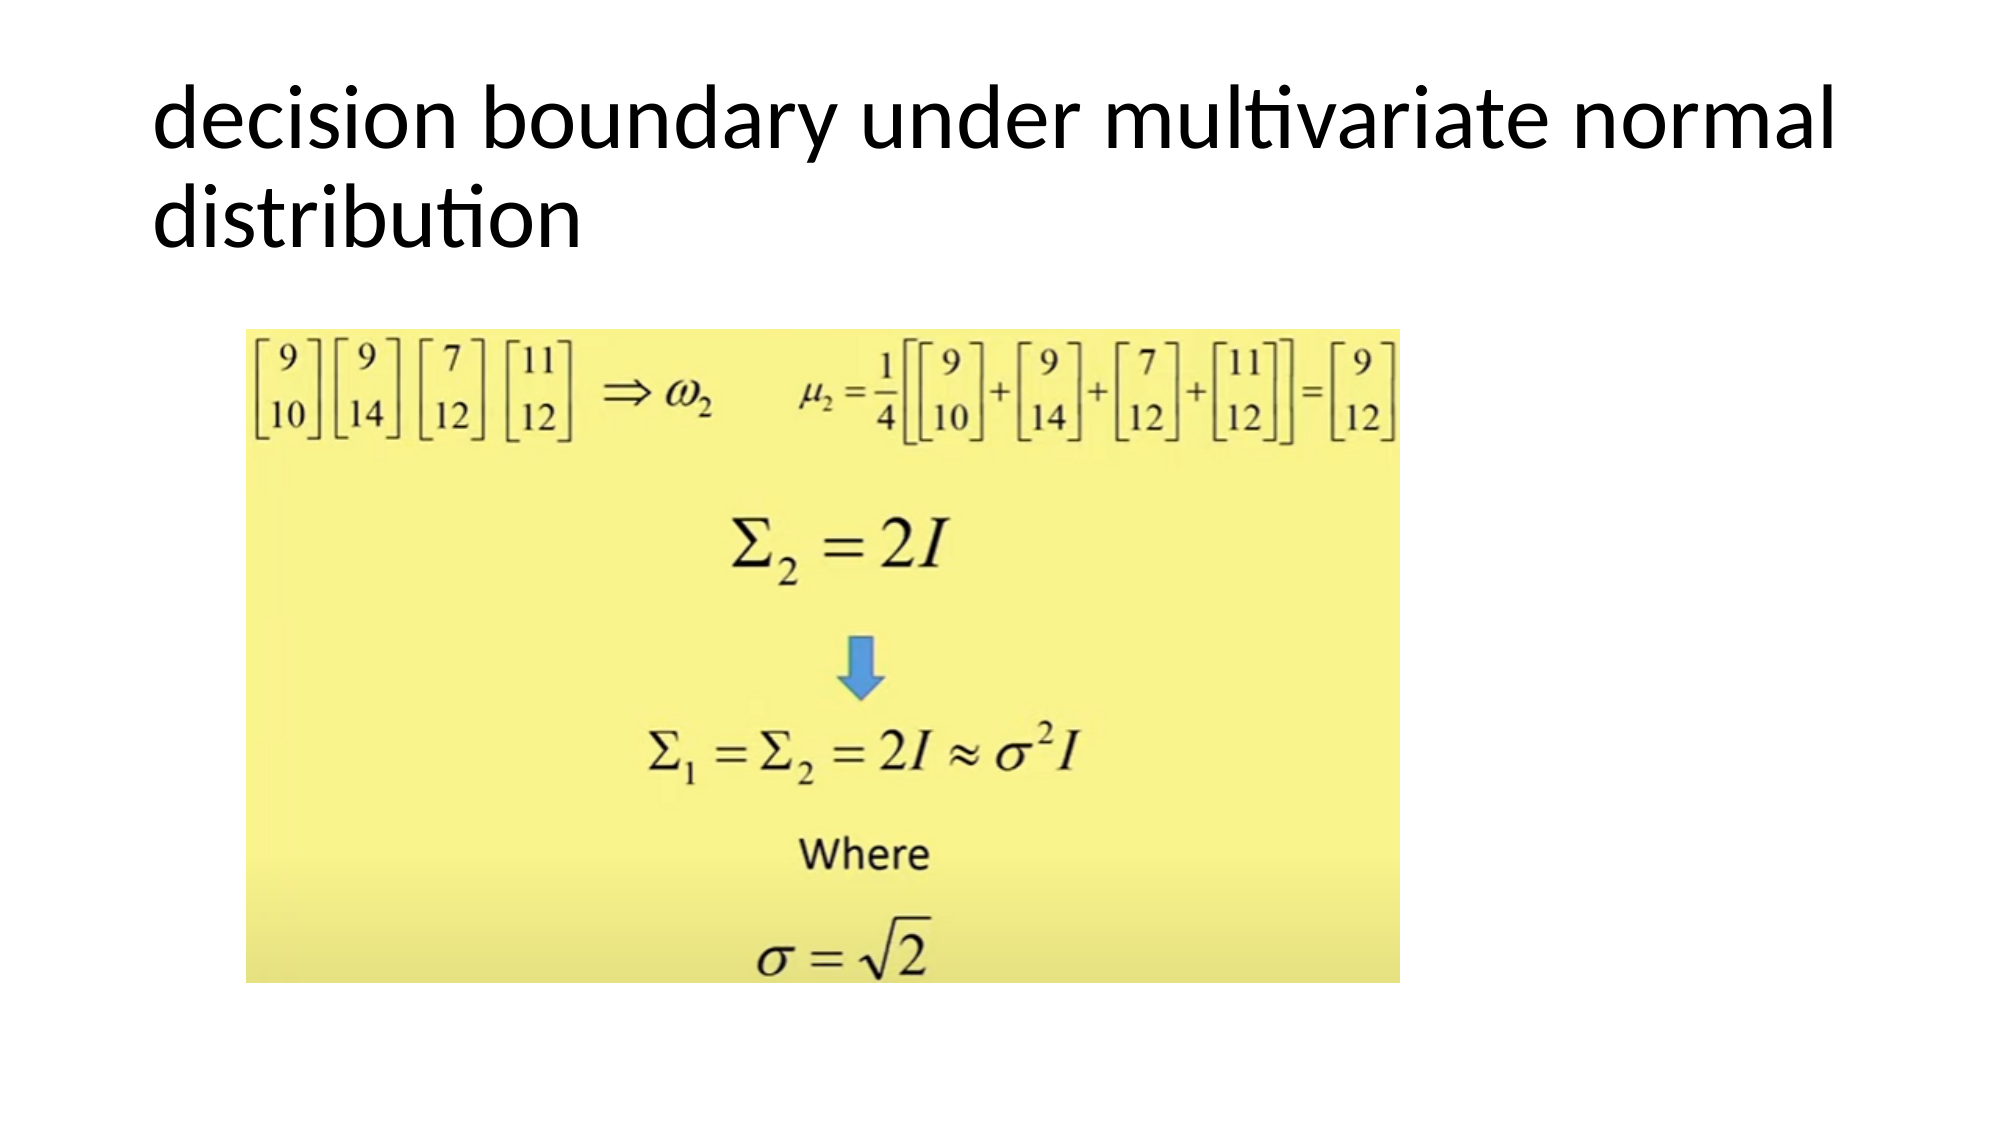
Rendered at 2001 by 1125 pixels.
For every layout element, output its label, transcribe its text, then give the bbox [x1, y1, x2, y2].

title decision boundary under multivariate normal distribution [137, 59, 1863, 278]
picture [246, 329, 1400, 984]
